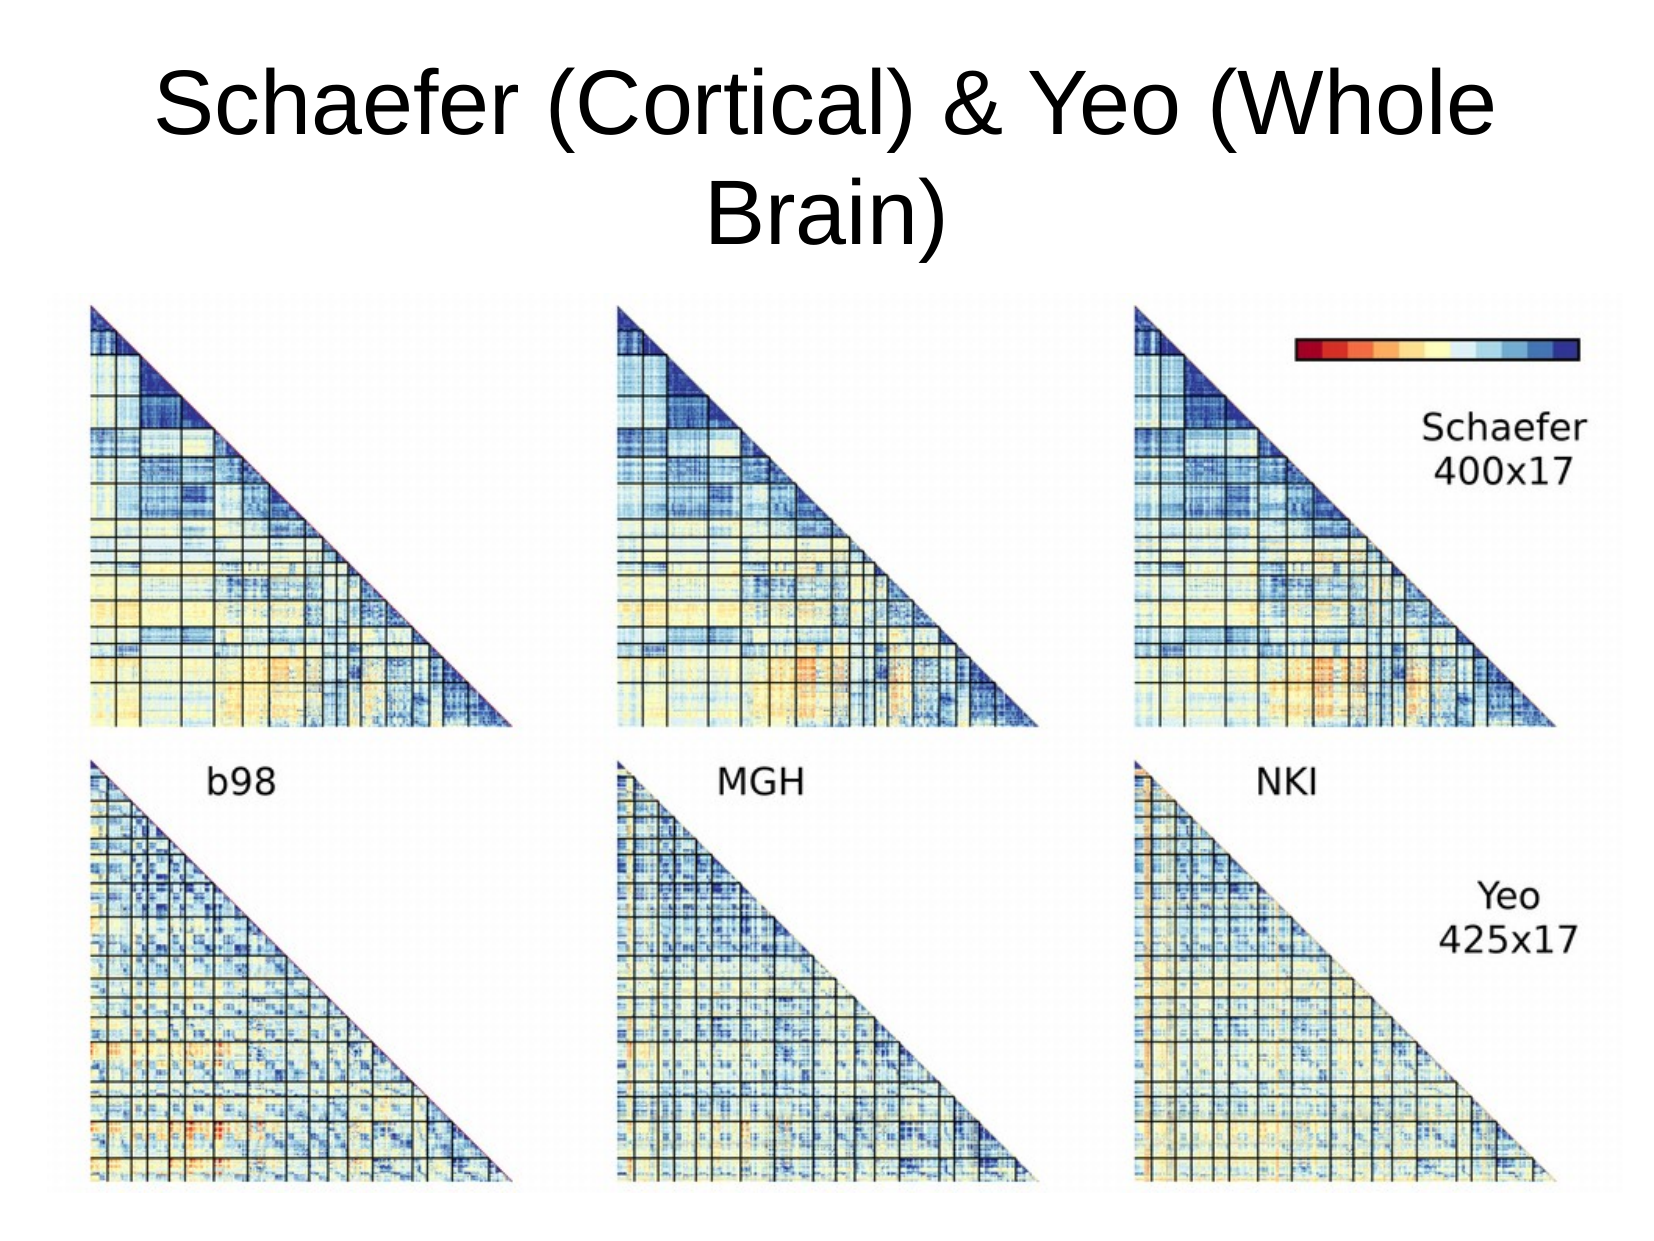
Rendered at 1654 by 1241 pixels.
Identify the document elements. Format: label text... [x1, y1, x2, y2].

text_box Schaefer (Cortical) & Yeo (Whole Brain) [82, 49, 1571, 256]
picture [47, 292, 1623, 1194]
